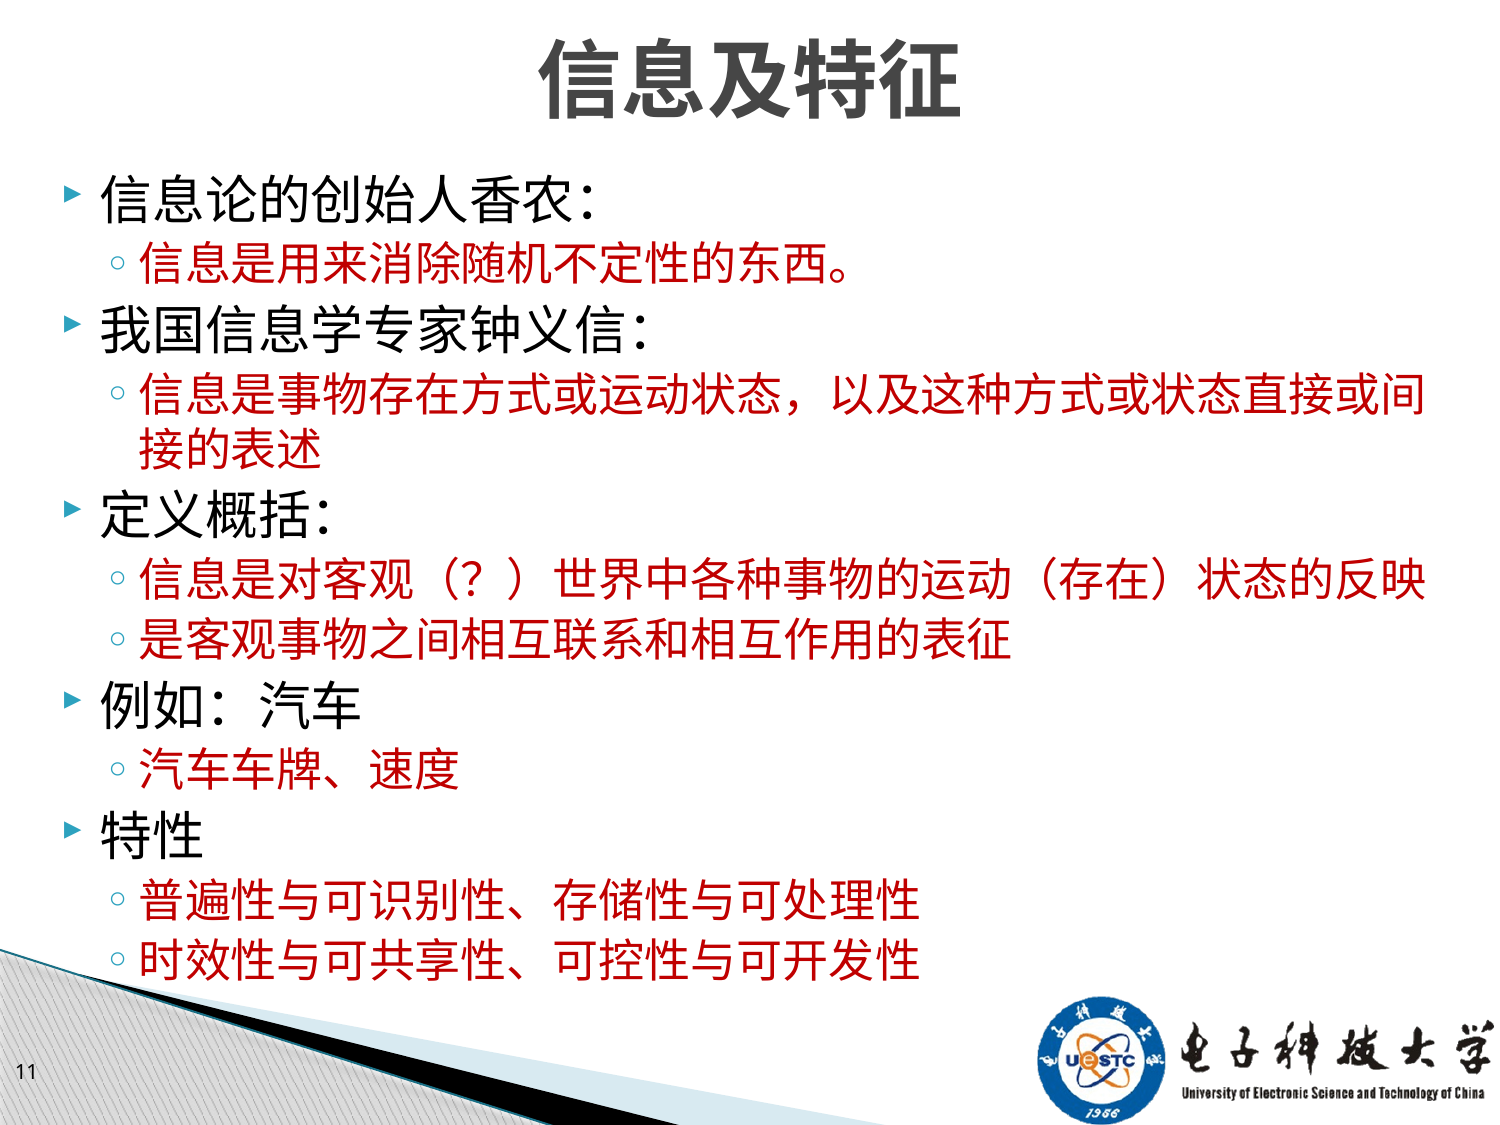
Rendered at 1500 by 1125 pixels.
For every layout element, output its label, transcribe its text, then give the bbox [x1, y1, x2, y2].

title 信息及特征 [29, 7, 1471, 148]
list 信息论的创始人香农： 信息是用来消除随机不定性的东西。 我国信息学专家钟义信： 信息是事物存在方式或运动状态，以及这种方式或状态直接或间接的表述 定义概括： 信息是对客观（？）世界中各种事物的运动（存在）状态的反映 是客观事物之间相互联系和相互作用的表征 例如：汽车 汽车车牌、速度 特性 普遍性与可识别性、存储性与可处理性 时效性与可共享性、可控性与可开发性 [29, 159, 1471, 997]
picture [1037, 995, 1495, 1125]
table_cell [0, 953, 29, 964]
slide_number 11 [0, 1051, 84, 1125]
table_cell [135, 997, 542, 1125]
